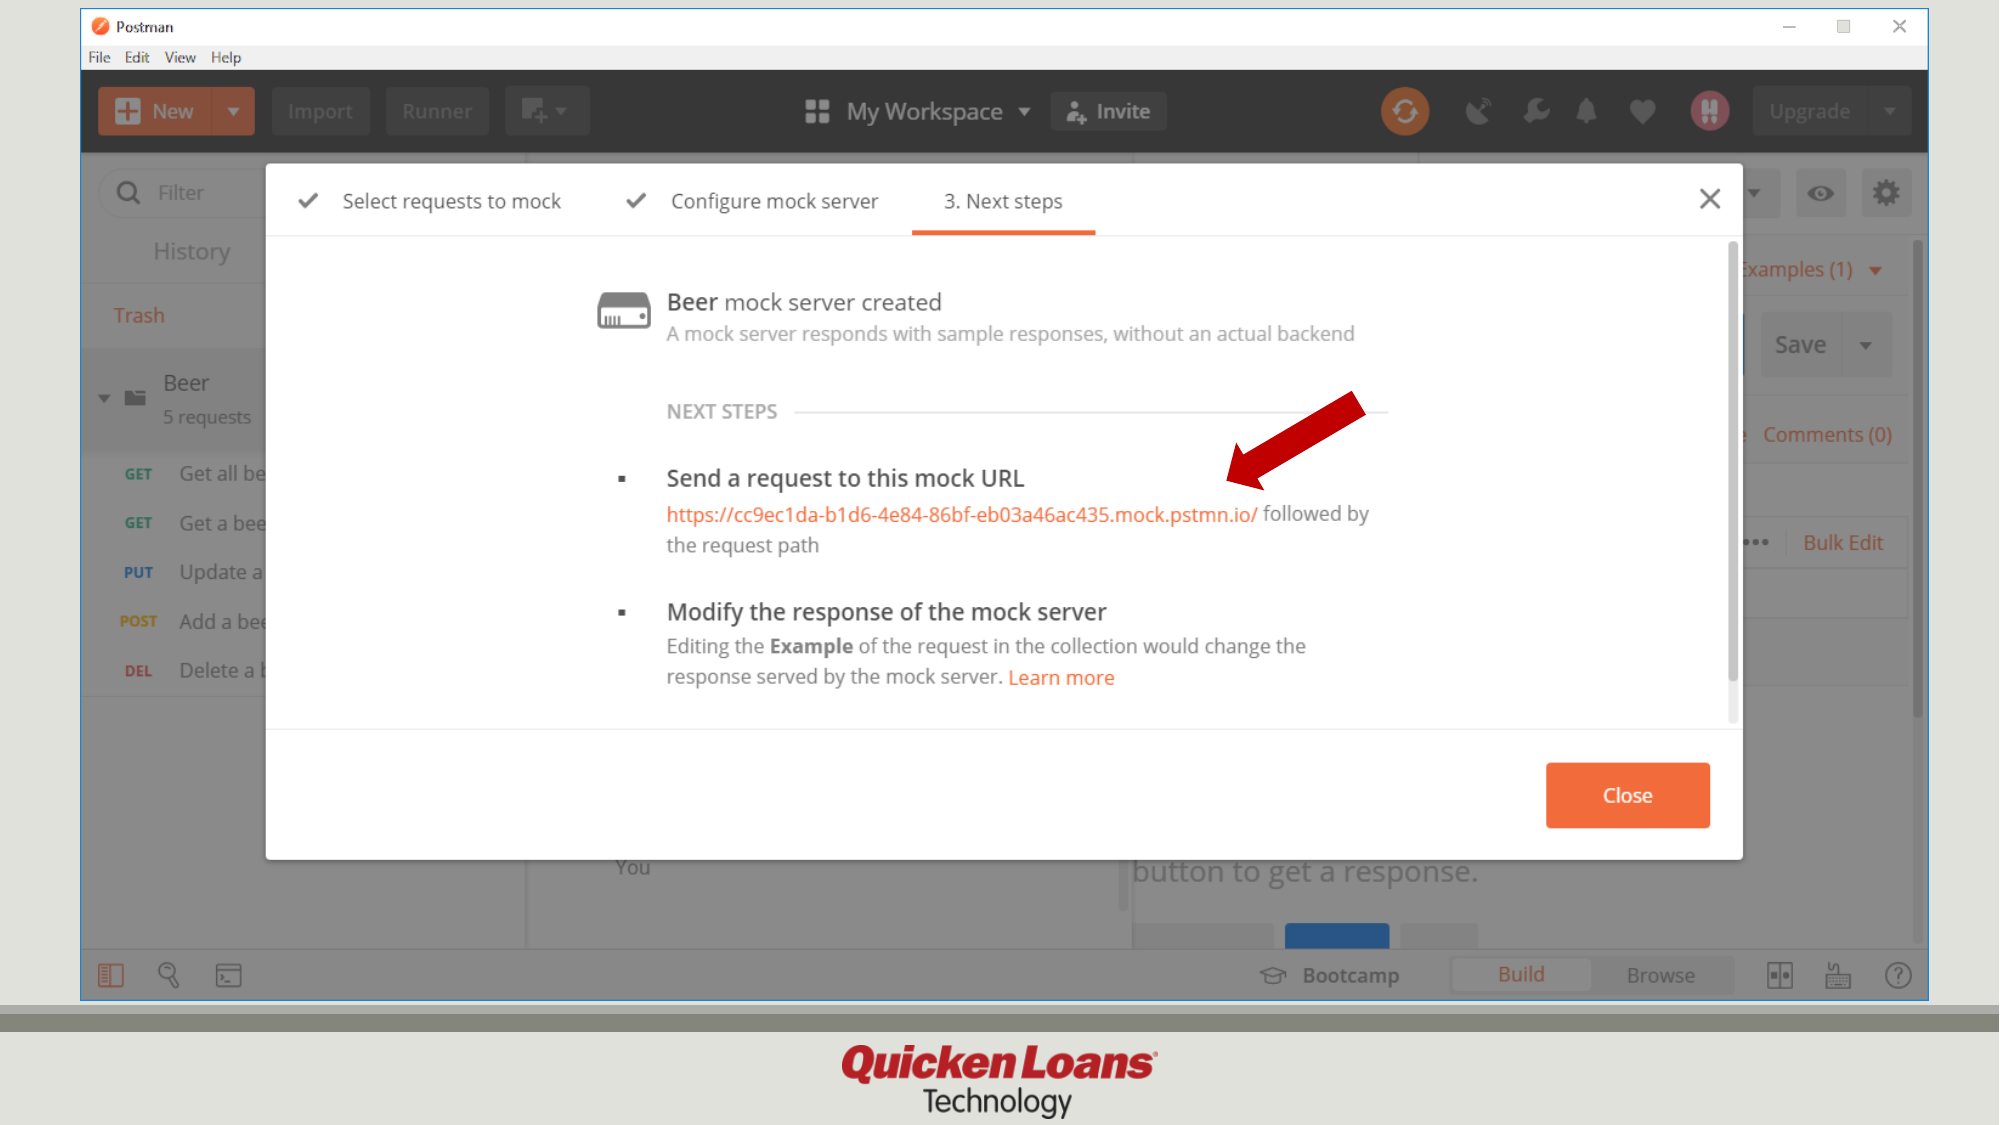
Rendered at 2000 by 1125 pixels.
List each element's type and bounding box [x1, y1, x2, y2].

picture [842, 1045, 1158, 1119]
picture [80, 8, 1929, 1001]
